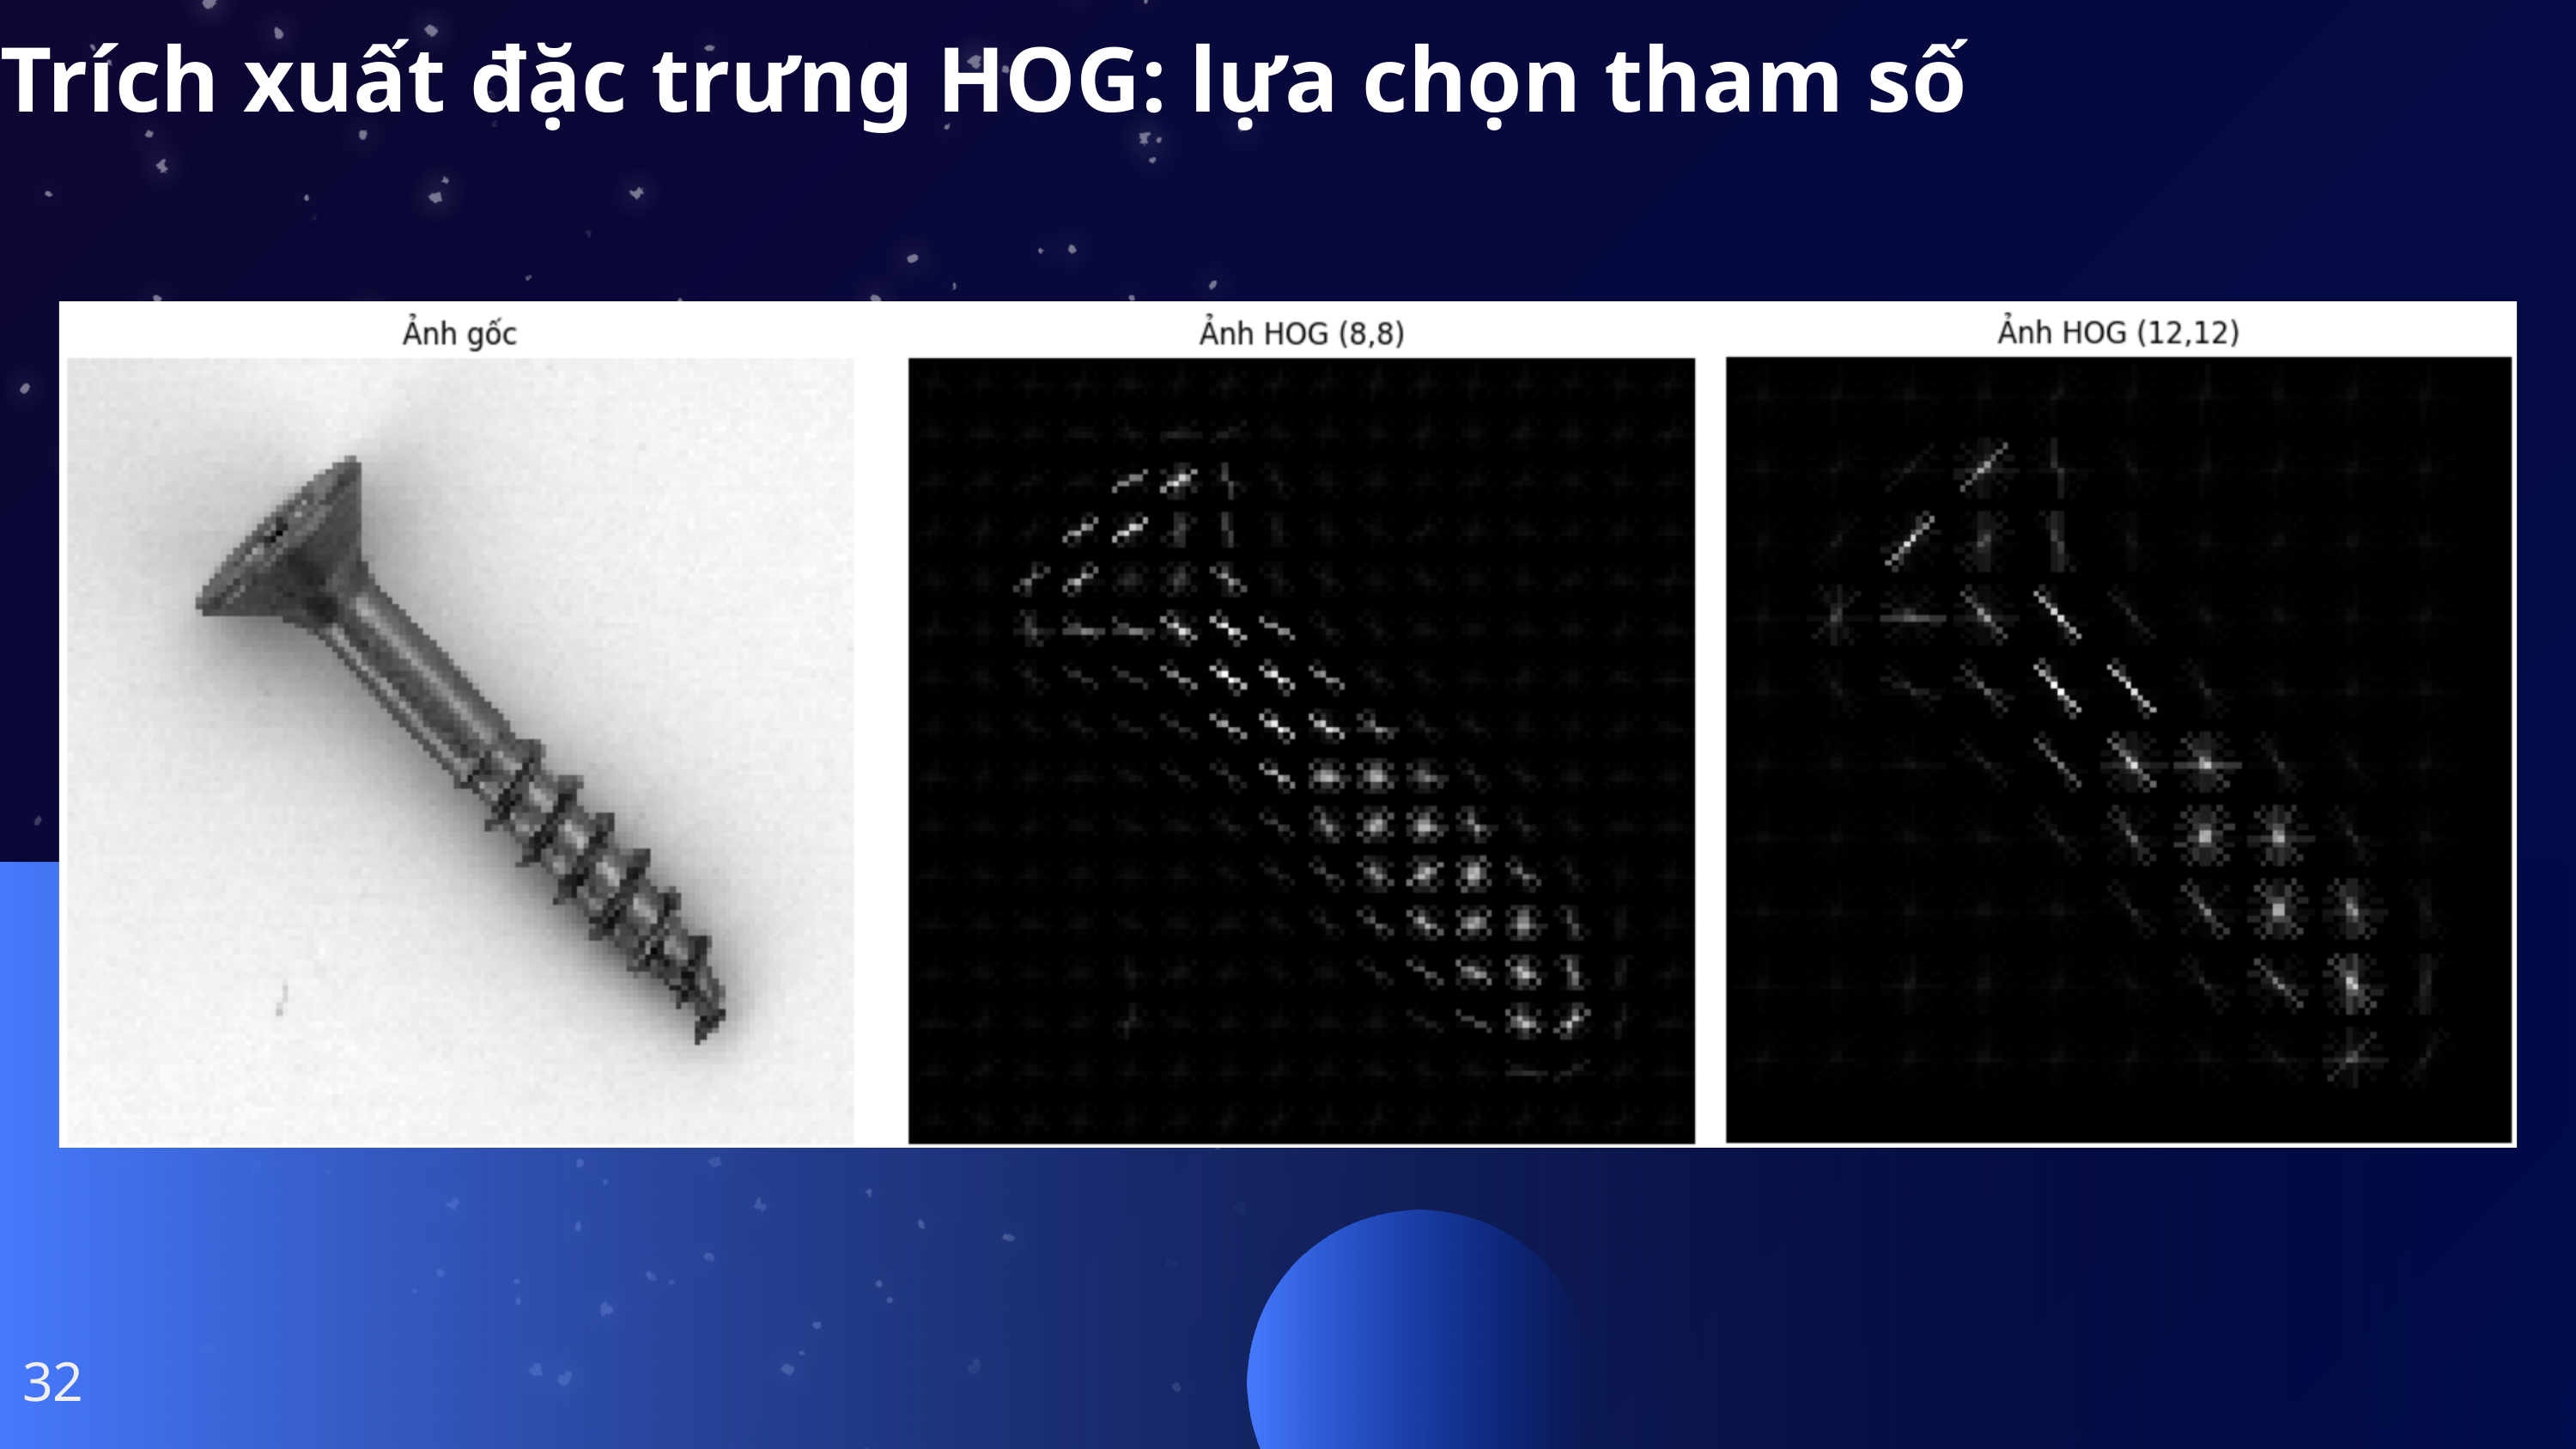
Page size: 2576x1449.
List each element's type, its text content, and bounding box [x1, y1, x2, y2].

text_box [1700, 301, 2518, 1148]
text_box 32 [22, 1337, 84, 1412]
text_box [0, 862, 2576, 1449]
text_box [4, 0, 1273, 4]
text_box [58, 301, 1700, 1148]
text_box Trích xuất đặc trưng HOG: lựa chọn tham số [0, 4, 2494, 130]
text_box [1247, 1210, 1593, 1449]
text_box [4, 130, 1273, 862]
